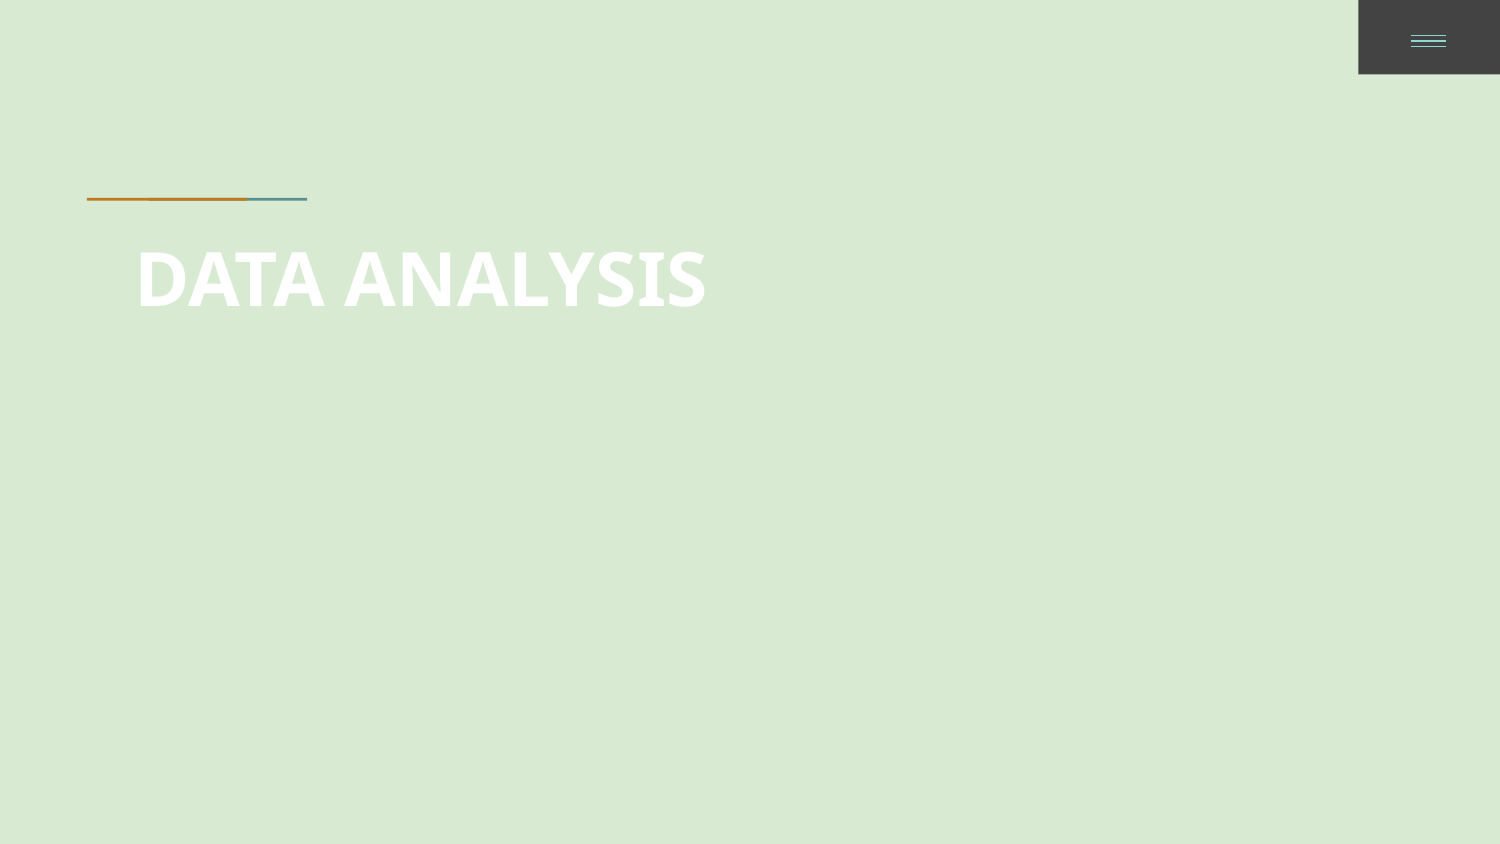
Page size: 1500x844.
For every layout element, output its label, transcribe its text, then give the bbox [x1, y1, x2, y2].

title DATA ANALYSIS [119, 216, 1381, 466]
